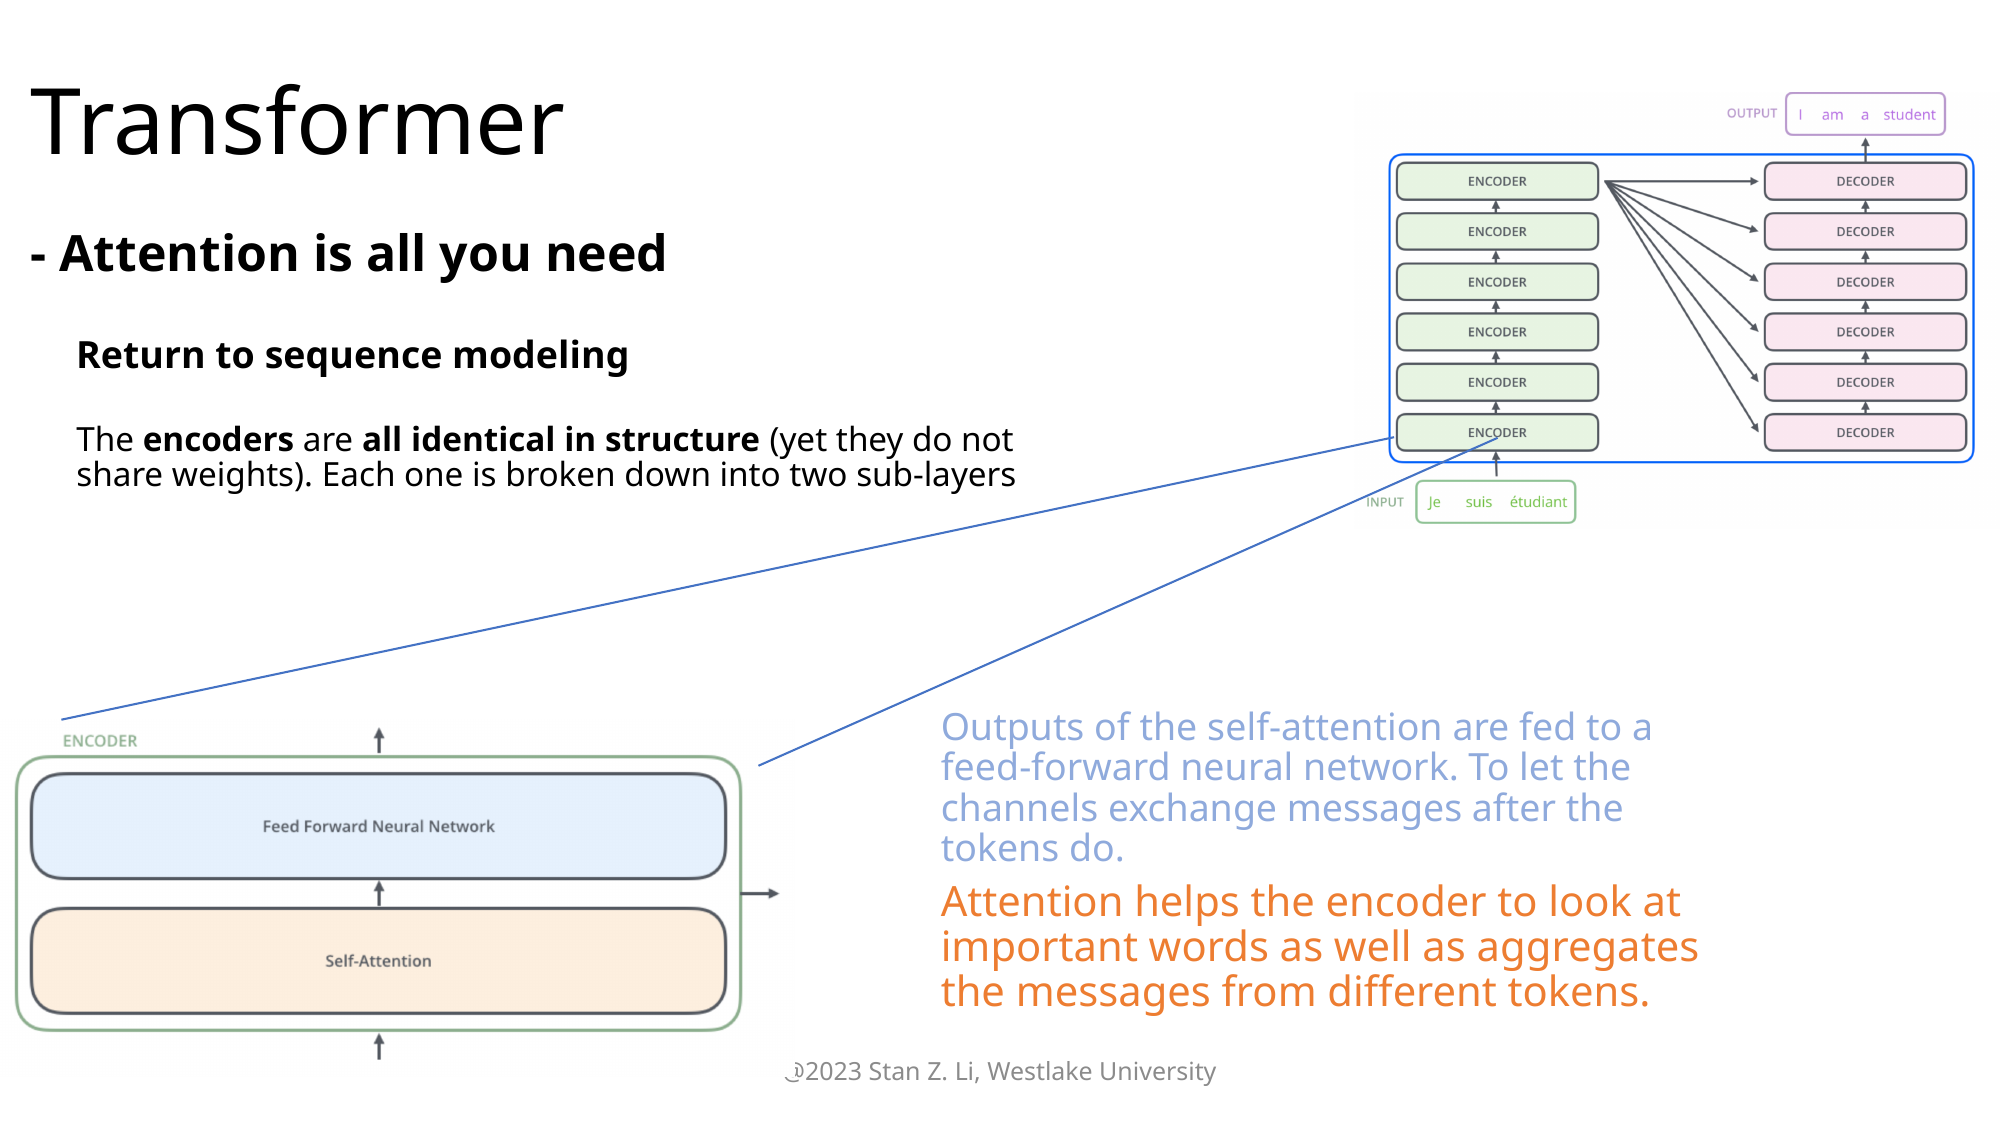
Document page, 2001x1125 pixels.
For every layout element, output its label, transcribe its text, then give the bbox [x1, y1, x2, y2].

picture [1354, 92, 2000, 529]
picture [0, 719, 795, 1077]
text_box Return to sequence modeling [61, 324, 1074, 384]
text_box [61, 437, 758, 720]
text_box Transformer [15, 15, 1741, 234]
text_box Attention helps the encoder to look at important words as well as aggregates the messages from different tokens. [925, 944, 1749, 1117]
text_box - Attention is all you need [15, 214, 1037, 290]
text_box Outputs of the self-attention are fed to a feed-forward neural network. To let the channels exchange messages after the tokens do. [925, 700, 1749, 944]
footer @2023 Stan Z. Li, Westlake University [662, 1042, 925, 1103]
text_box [758, 437, 1498, 766]
list The encoders are all identical in structure (yet they do not share weights). Each one is broken down into two sub-layers [61, 414, 1109, 437]
